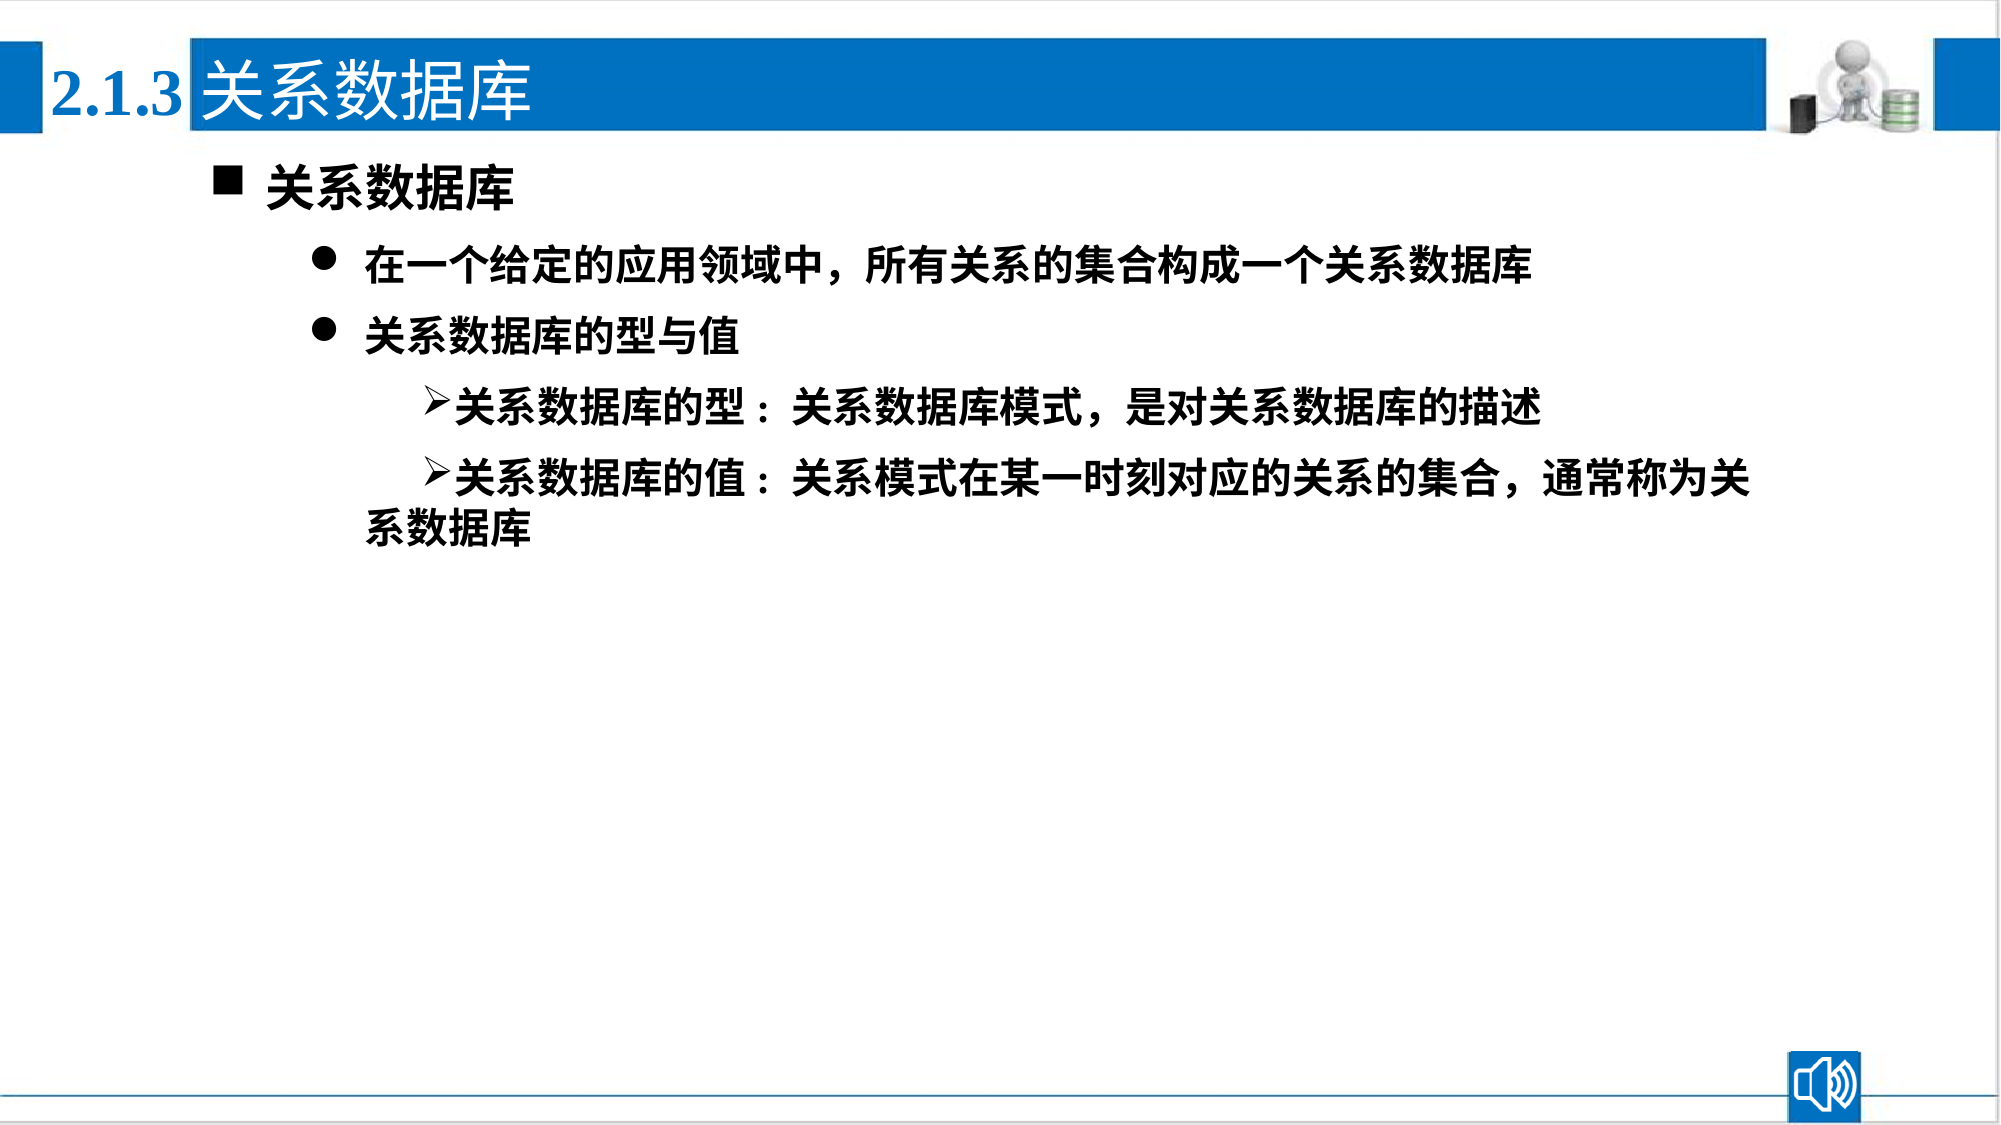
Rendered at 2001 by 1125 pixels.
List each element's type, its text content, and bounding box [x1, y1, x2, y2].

text_box 关系数据库 [184, 41, 894, 136]
text_box 2.1.3 [35, 41, 184, 136]
text_box 在一个给定的应用领域中，所有关系的集合构成一个关系数据库 关系数据库的型与值 关系数据库的型: 关系数据库模式，是对关系数据库的描述 关系数据库的值: 关系模式在某一时刻对应的关系的集合，通常称为关系数据库 [293, 231, 1768, 560]
text_box 关系数据库 [194, 148, 1071, 224]
picture [0, 0, 2001, 1125]
